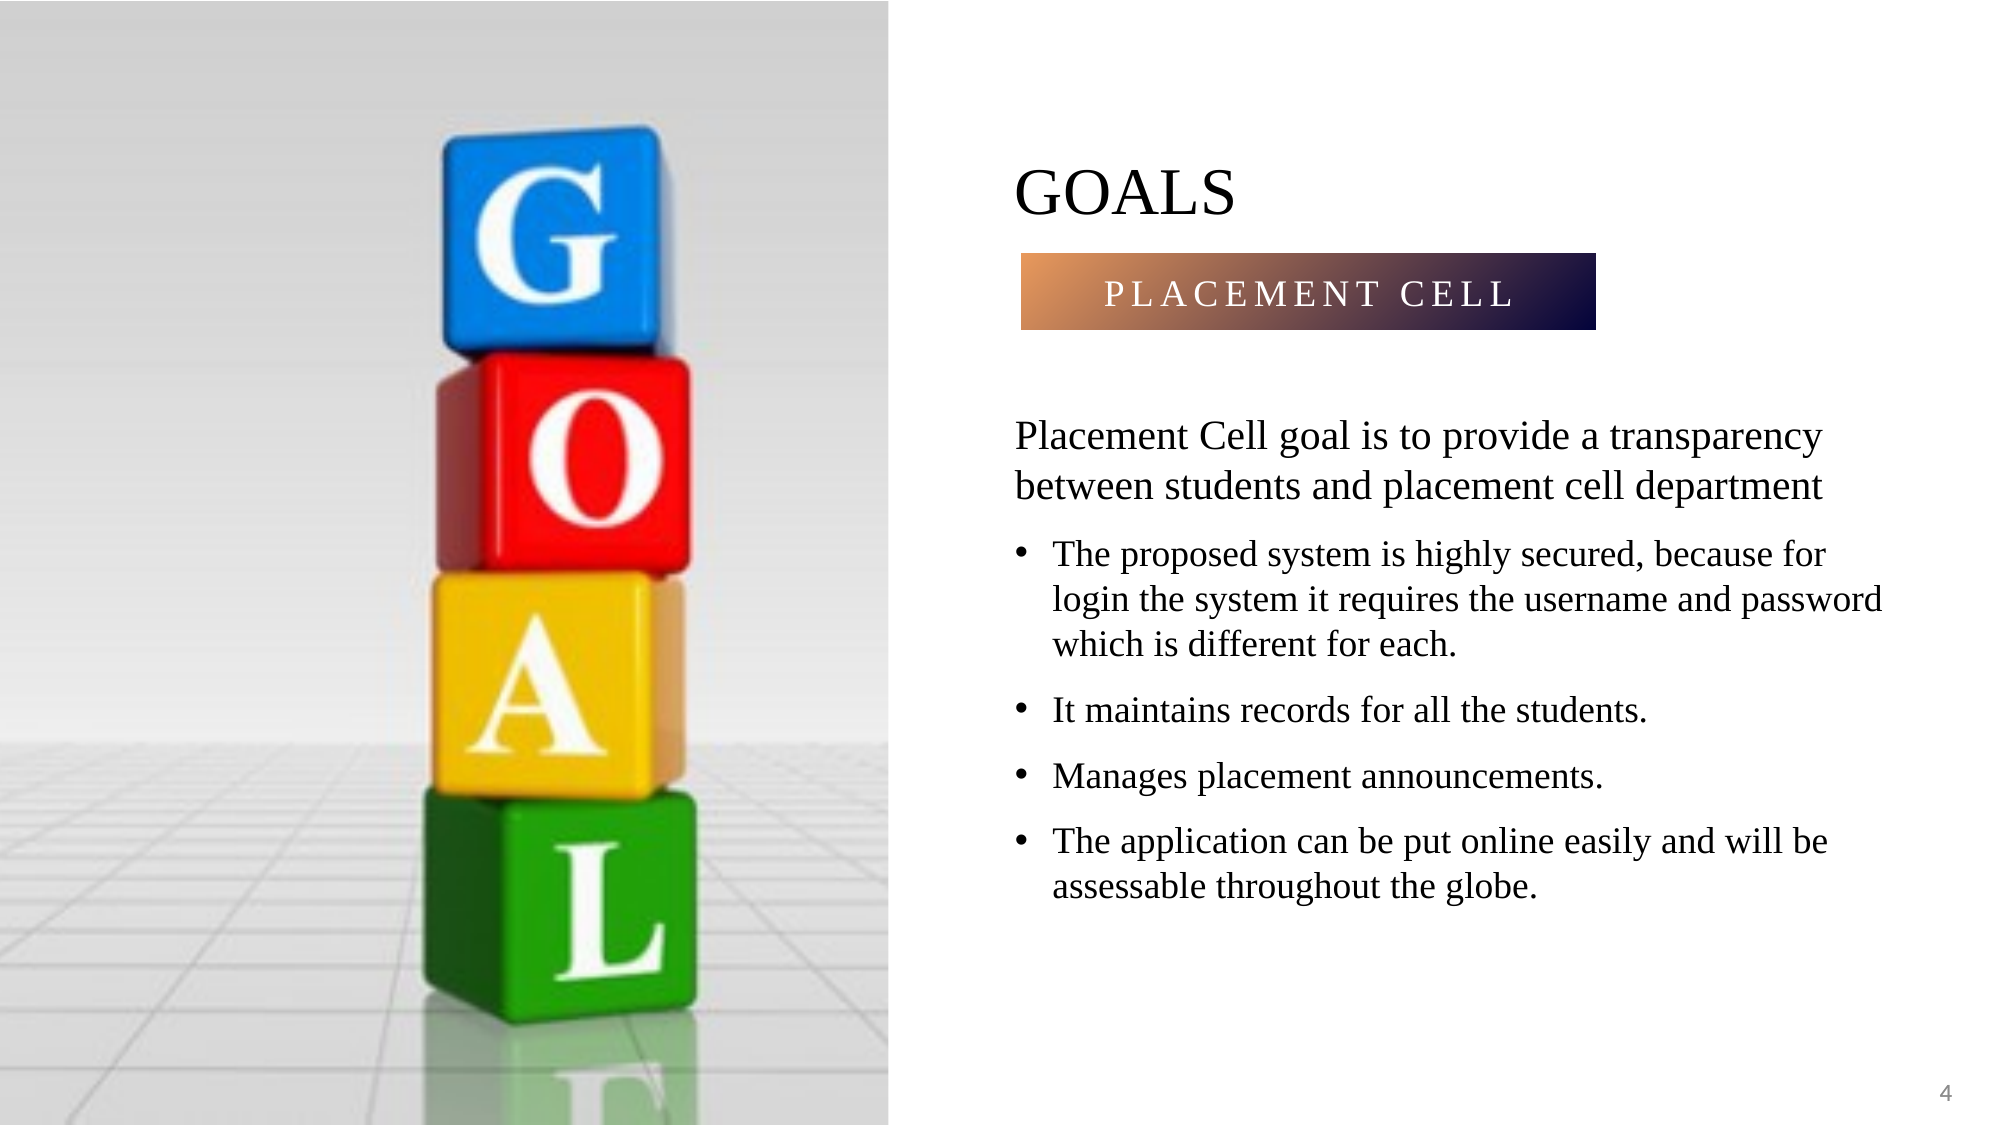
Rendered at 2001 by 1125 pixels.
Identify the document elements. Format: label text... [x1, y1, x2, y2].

slide_number 4 [1894, 1061, 1968, 1121]
picture [0, 1, 889, 1125]
title GOALS [999, 100, 1968, 246]
list Placement Cell goal is to provide a transparency between students and placement cell department The proposed system is highly secured, because for login the system it requires the username and password which is different for each. It maintains records for all the students. Manages placement announcements. The application can be put online easily and will be assessable throughout the globe. [999, 400, 1909, 1062]
list PLACEMENT CELL [1021, 253, 1596, 330]
